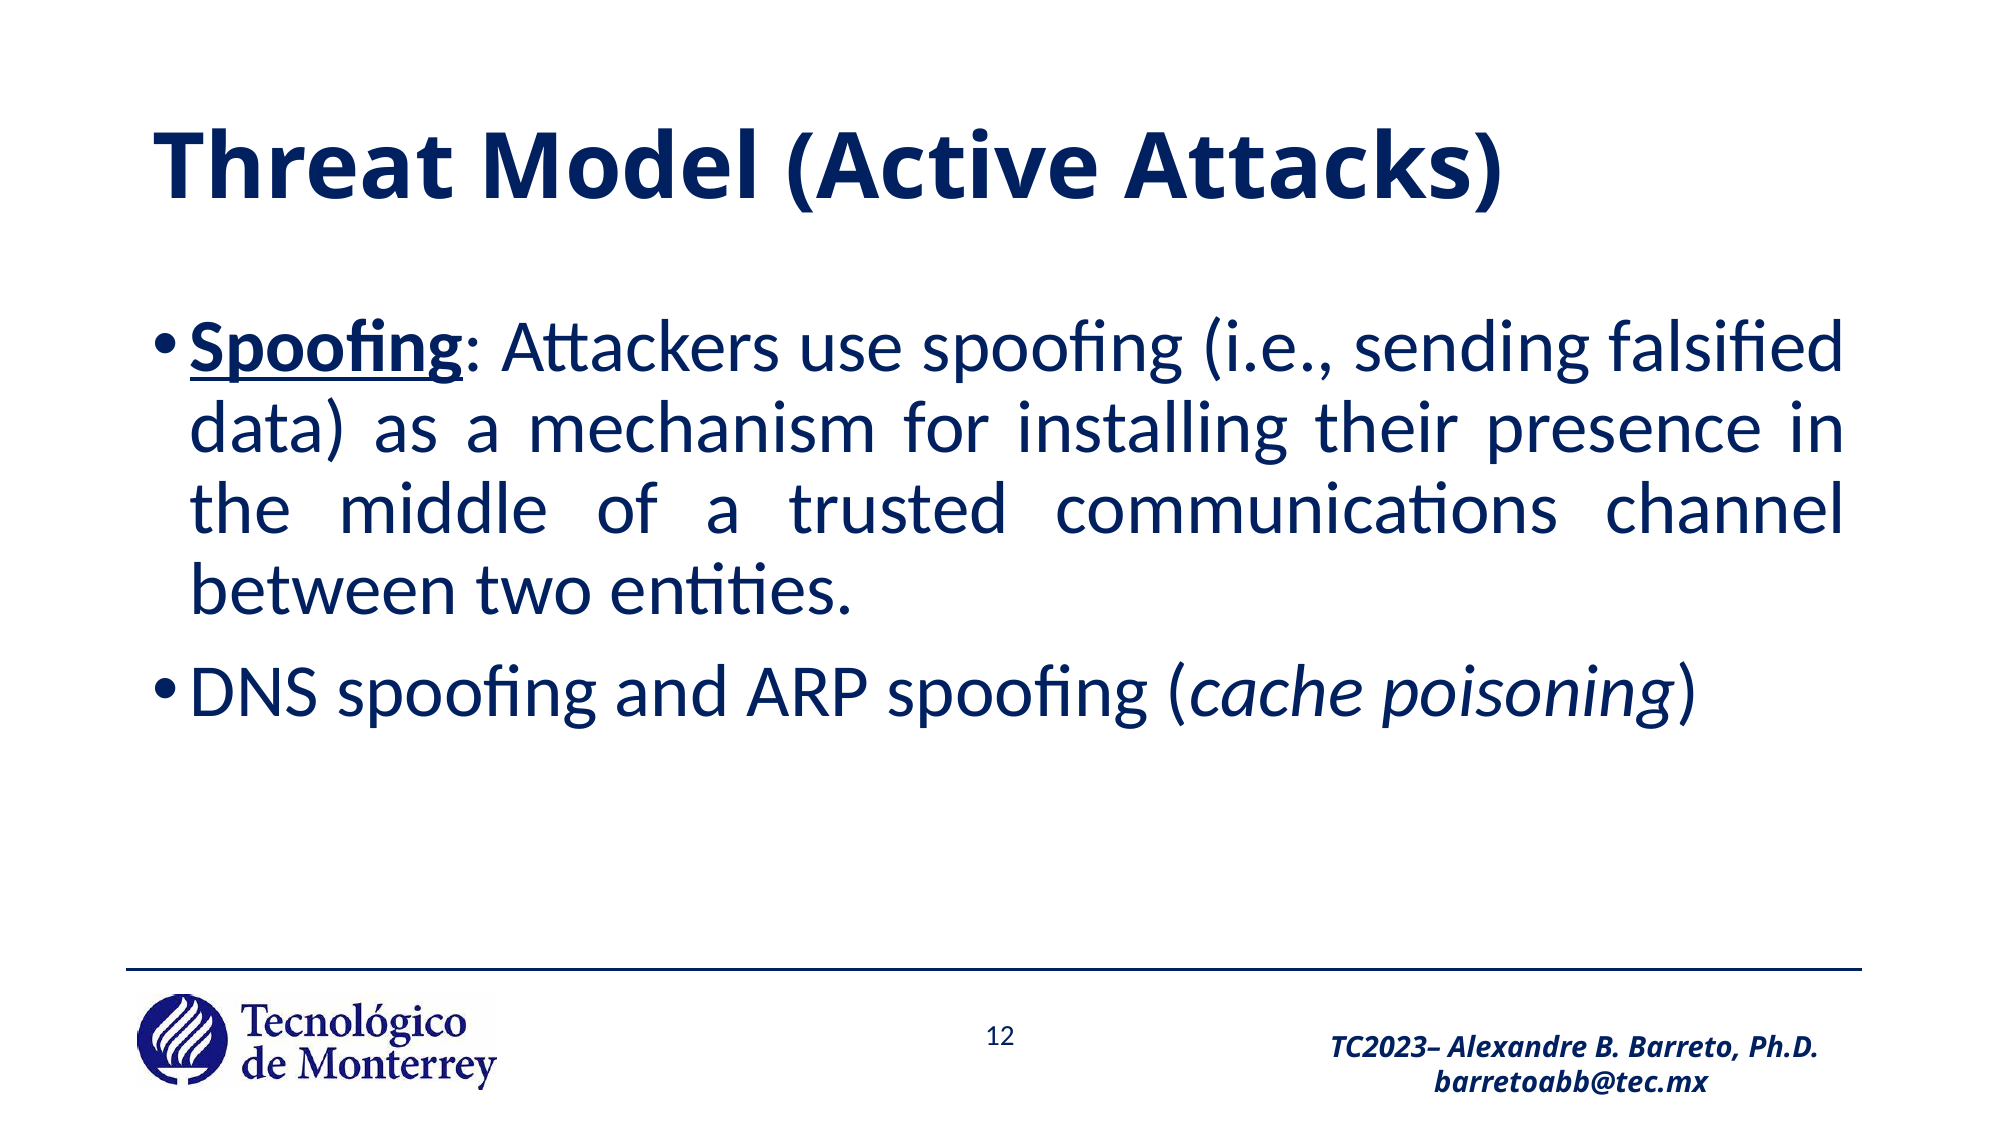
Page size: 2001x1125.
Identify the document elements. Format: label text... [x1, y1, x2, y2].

list Spoofing: Attackers use spoofing (i.e., sending falsified data) as a mechanism for installing their presence in the middle of a trusted communications channel between two entities. DNS spoofing and ARP spoofing (cache poisoning) [137, 299, 1863, 895]
title Threat Model (Active Attacks) [137, 59, 1863, 278]
picture [137, 994, 497, 1090]
